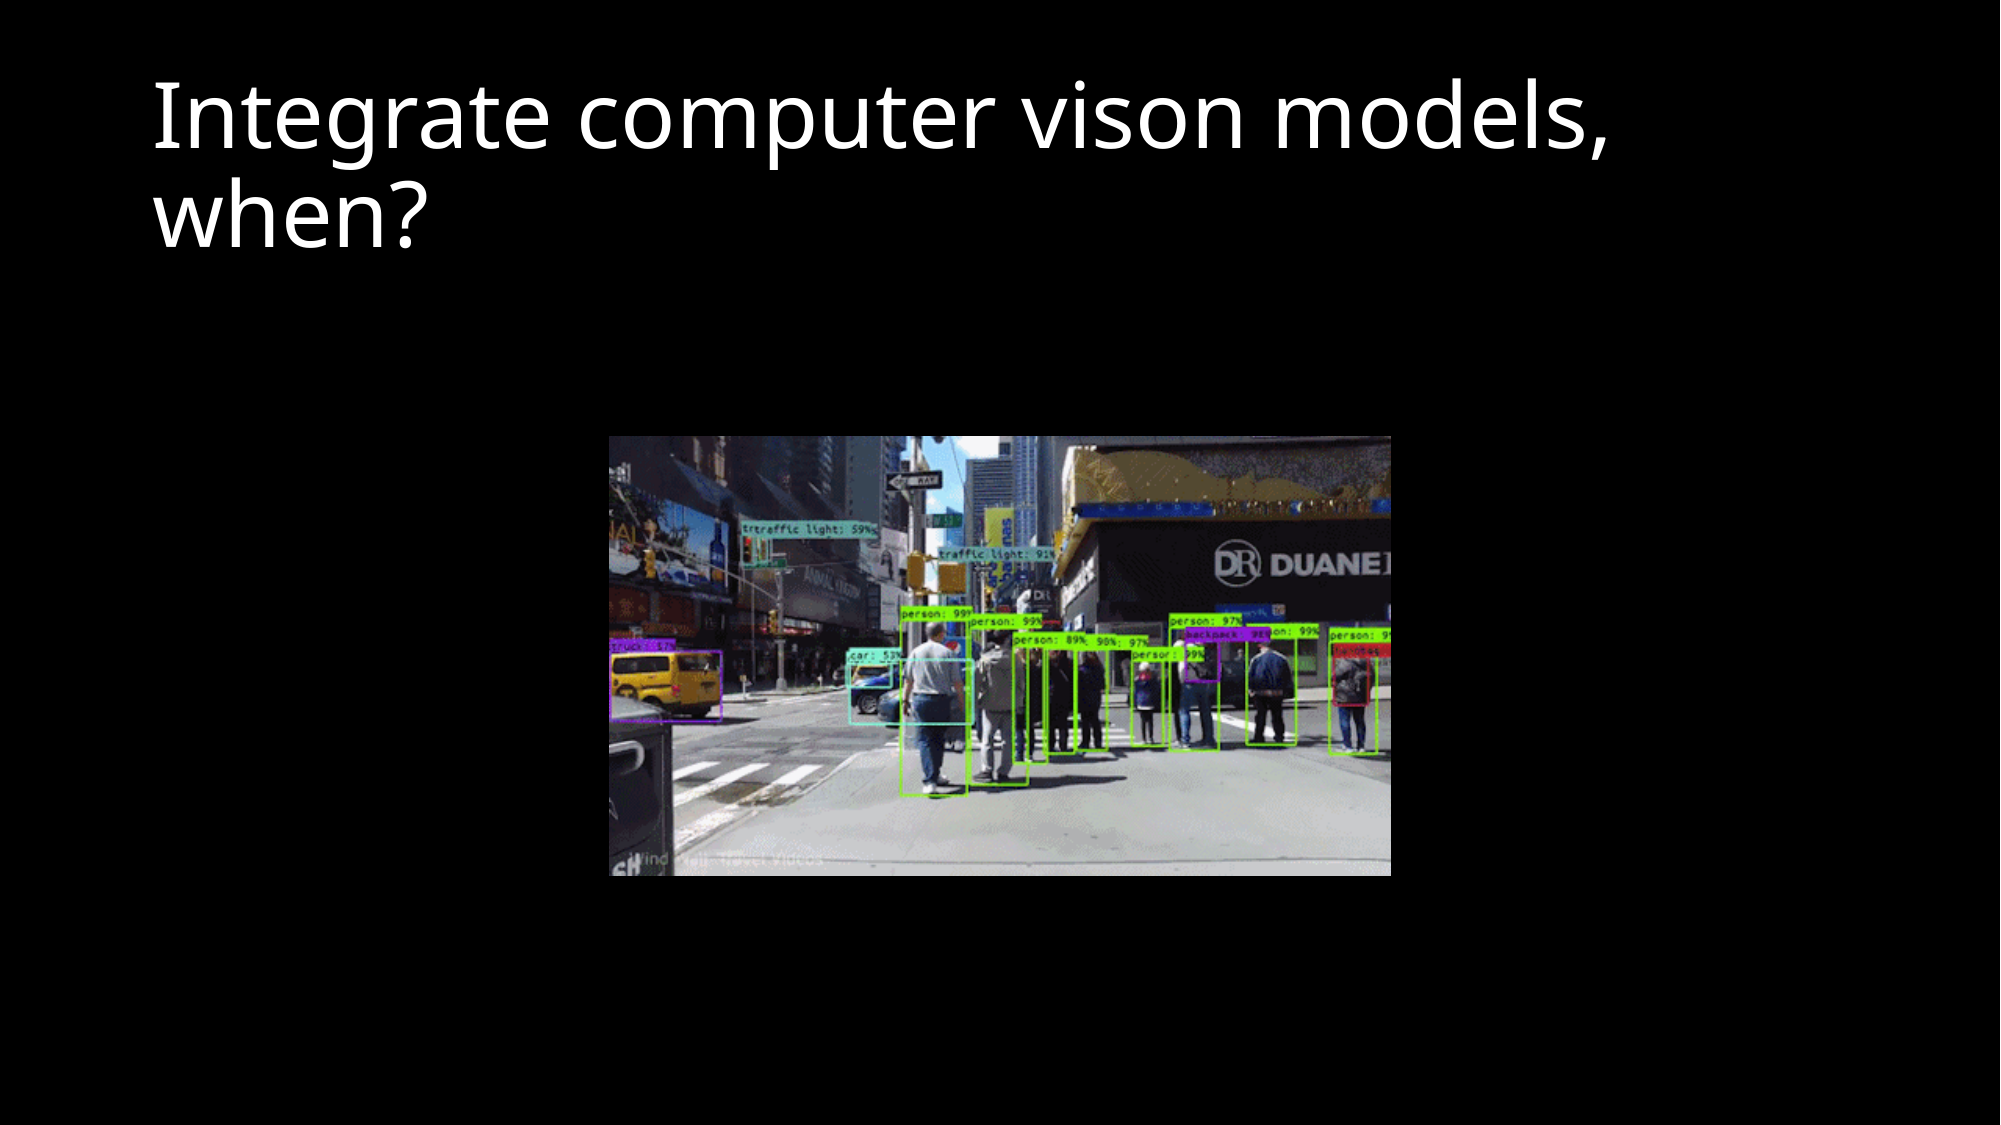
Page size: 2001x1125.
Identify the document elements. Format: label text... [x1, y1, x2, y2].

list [609, 436, 1391, 876]
title Integrate computer vison models, when? [137, 59, 1863, 278]
